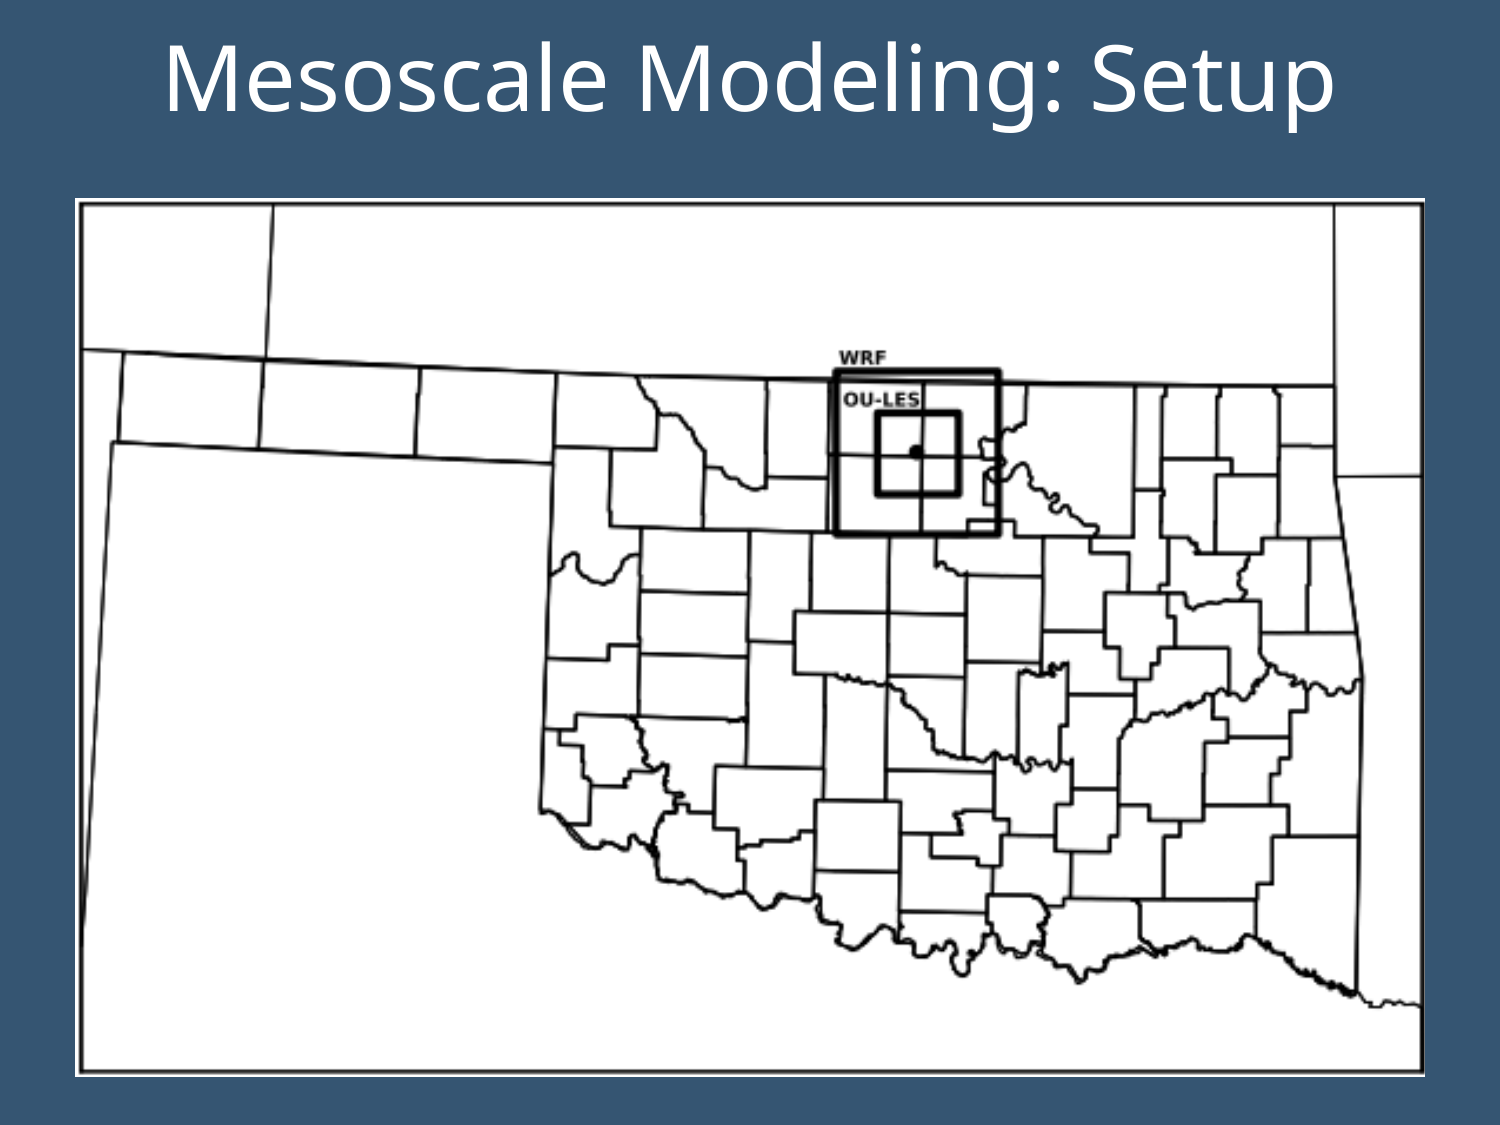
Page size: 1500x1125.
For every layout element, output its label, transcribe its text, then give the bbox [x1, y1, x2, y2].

title Mesoscale Modeling: Setup [0, 0, 1500, 150]
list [74, 149, 1426, 1125]
